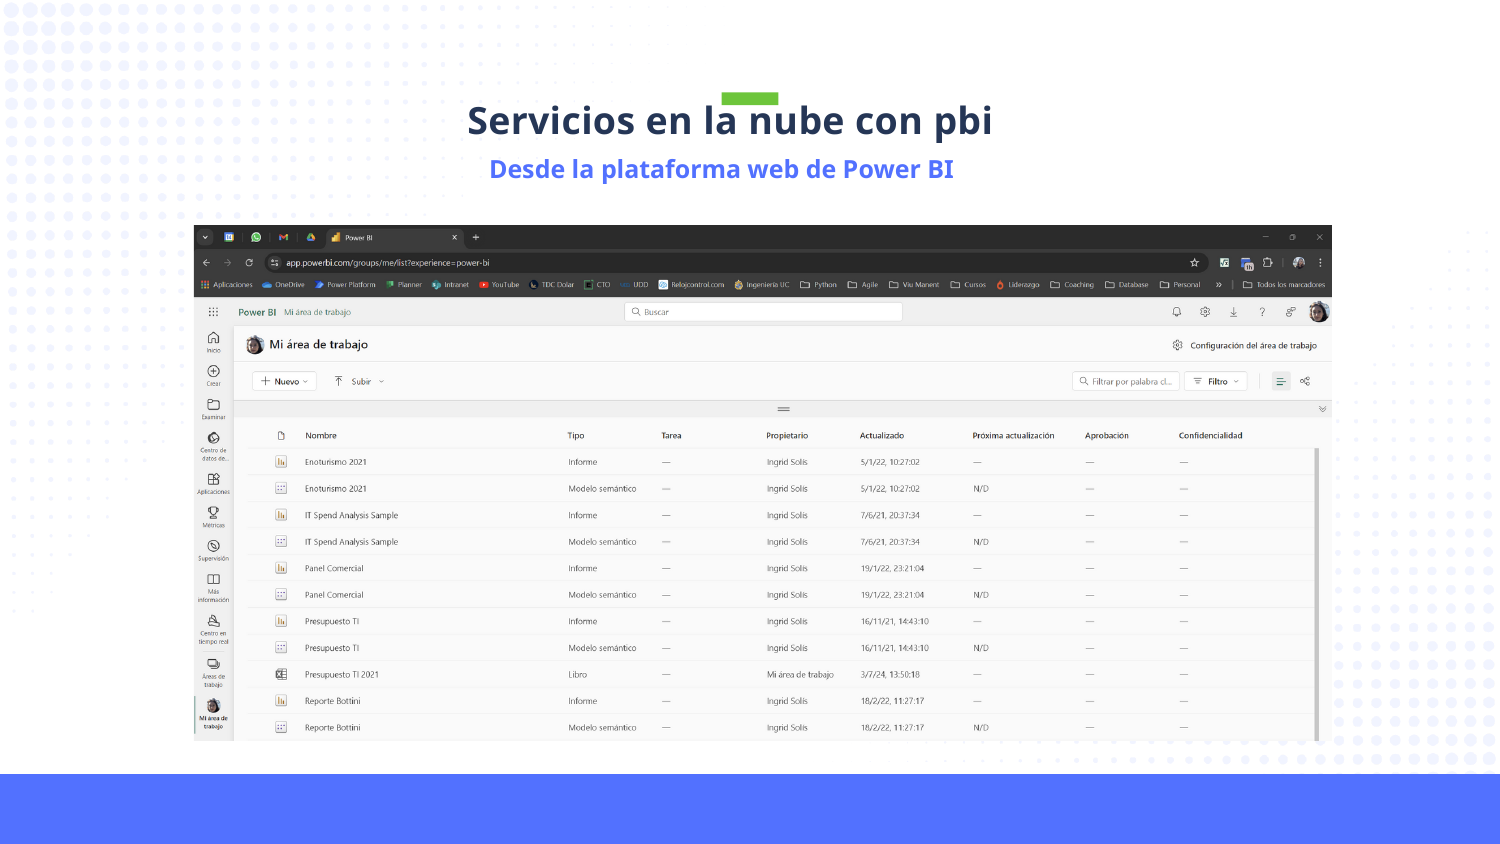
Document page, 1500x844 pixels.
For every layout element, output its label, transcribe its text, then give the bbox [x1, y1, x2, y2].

text_box [721, 92, 779, 106]
text_box [193, 225, 1332, 741]
picture [0, 0, 1500, 773]
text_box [0, 773, 1500, 844]
text_box Servicios en la nube con pbi [338, 105, 1134, 142]
text_box Desde la plataforma web de Power BI [208, 153, 1235, 184]
